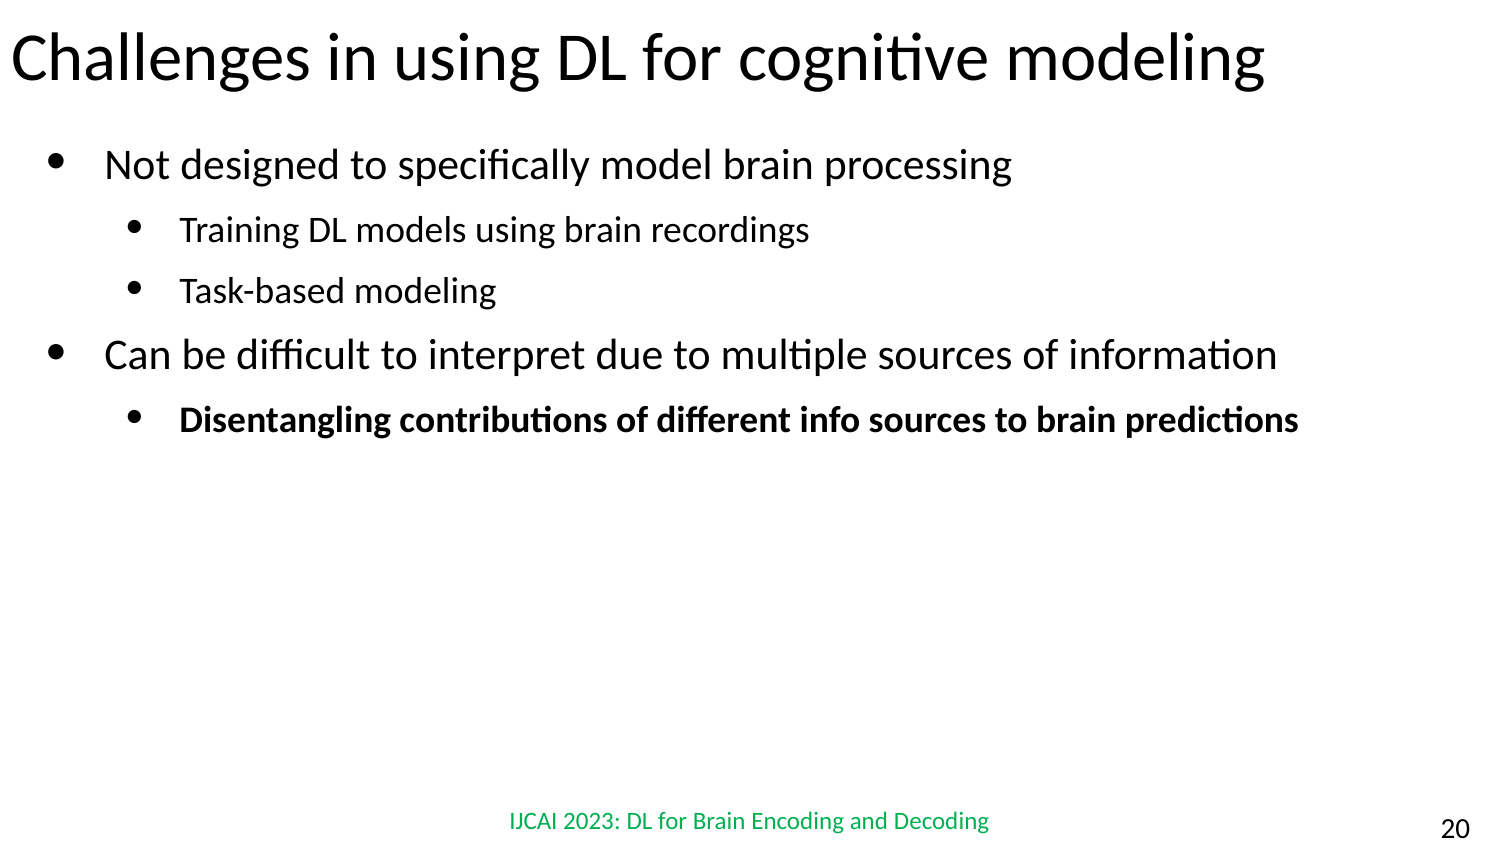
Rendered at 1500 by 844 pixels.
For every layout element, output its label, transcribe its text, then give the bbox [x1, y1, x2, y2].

slide_number ‹#› [1059, 803, 1482, 844]
title Challenges in using DL for cognitive modeling [0, 0, 1500, 118]
list Not designed to specifically model brain processing Training DL models using brain recordings Task-based modeling Can be difficult to interpret due to multiple sources of information Disentangling contributions of different info sources to brain predictions [18, 135, 1482, 775]
